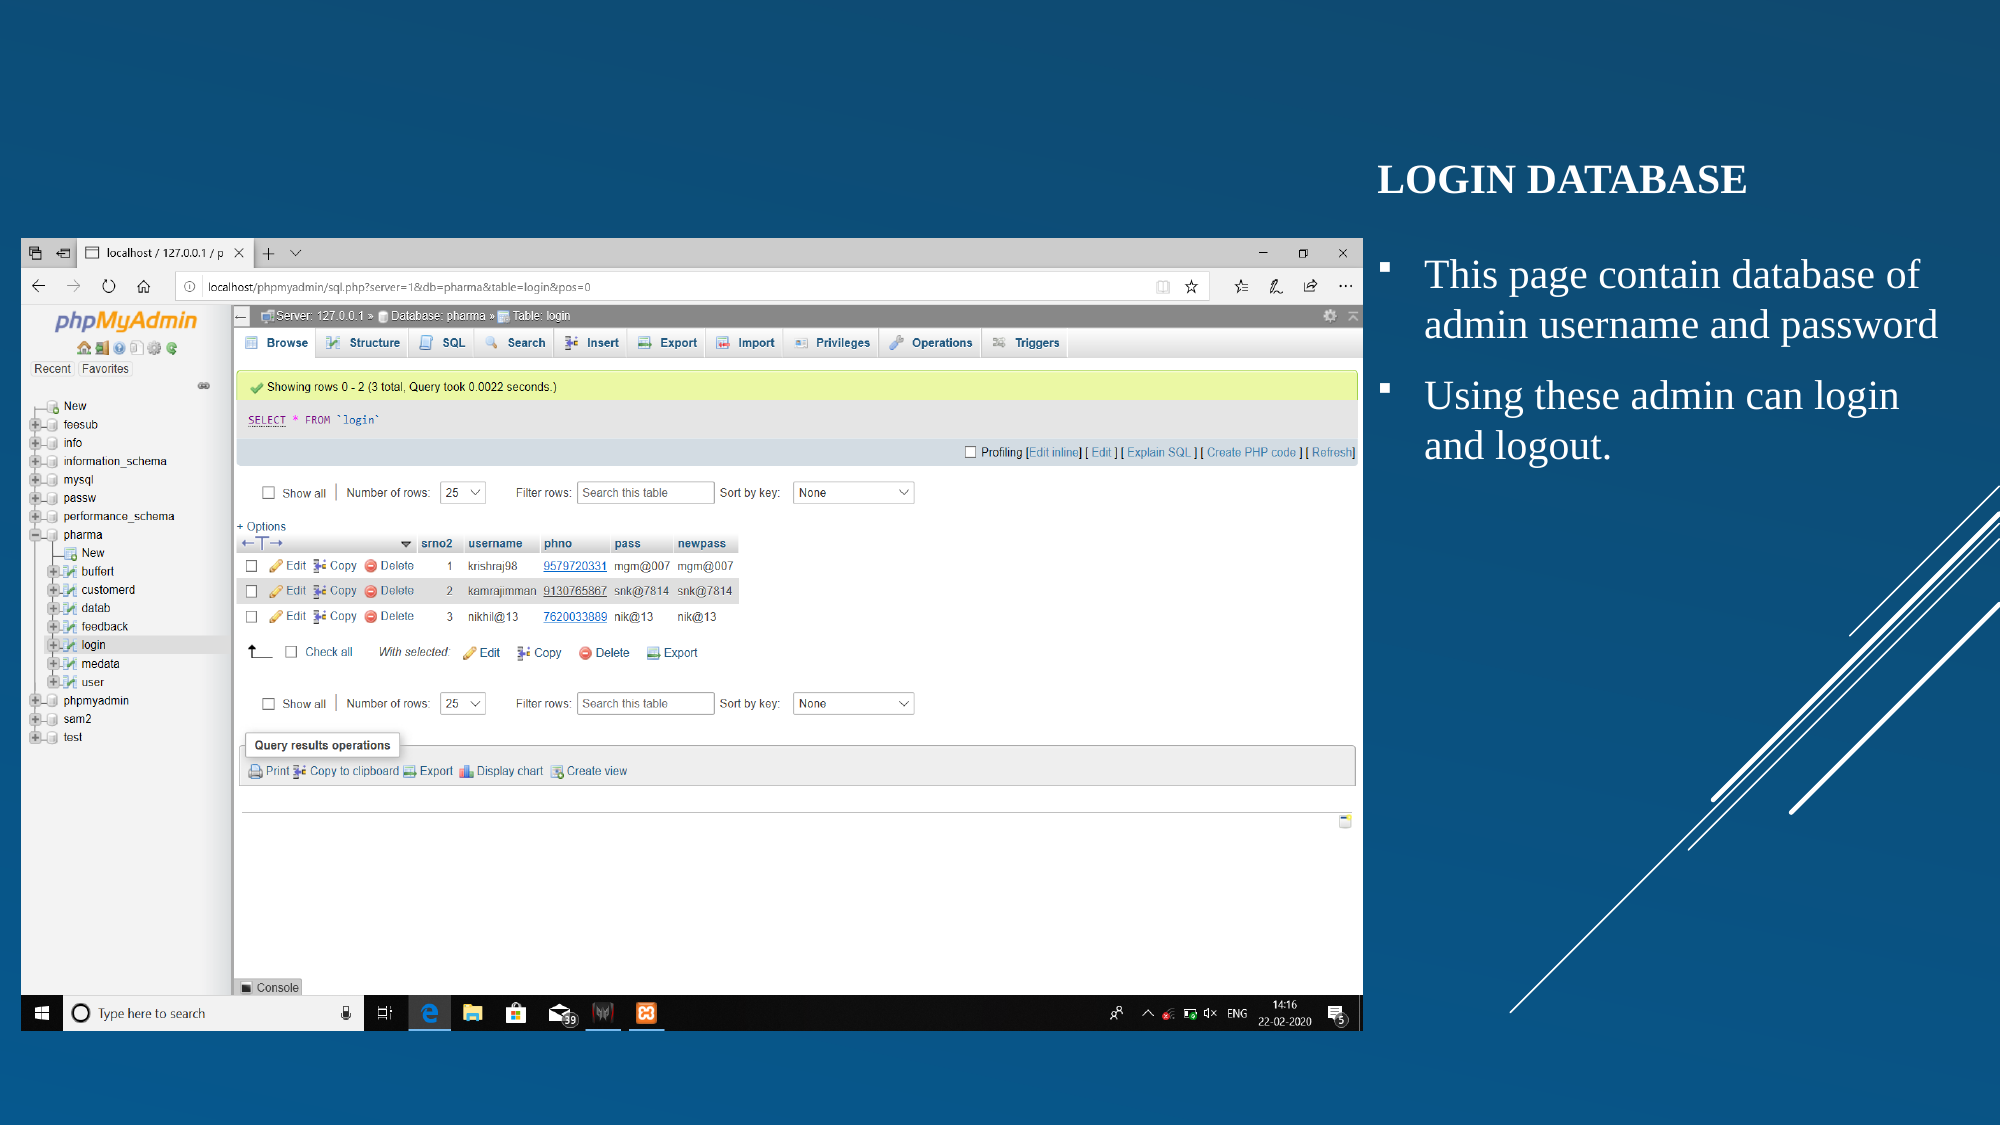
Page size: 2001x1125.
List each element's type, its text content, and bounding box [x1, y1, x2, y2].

list This page contain database of admin username and password Using these admin can login and logout. [1363, 239, 1963, 583]
title Login Database [1362, 0, 1963, 210]
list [20, 238, 1363, 1032]
